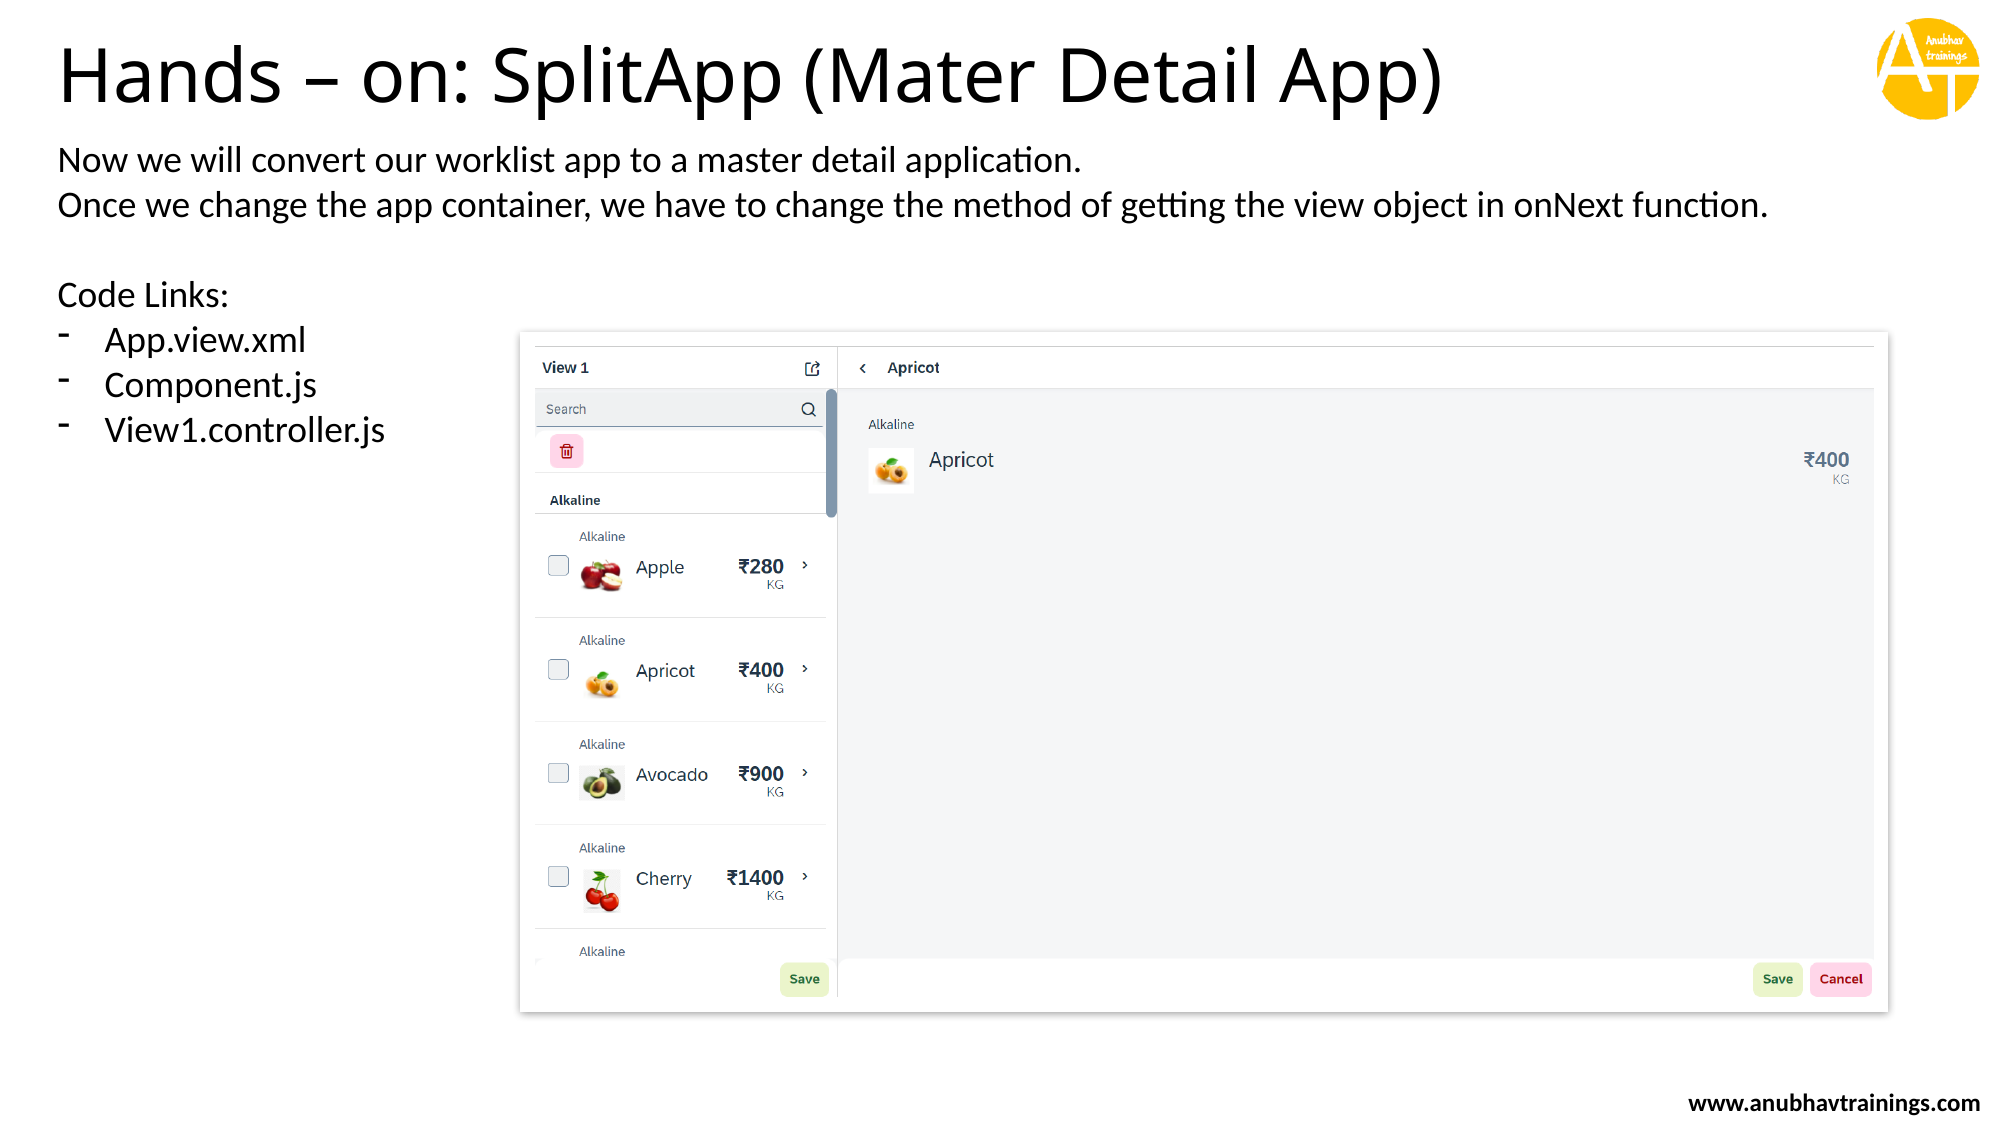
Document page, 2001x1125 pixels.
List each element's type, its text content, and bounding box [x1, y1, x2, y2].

picture [534, 346, 1874, 998]
text_box Now we will convert our worklist app to a master detail application. Once we change the app container, we have to change the method of getting the view object in onNext function. Code Links: App.view.xml Component.js View1.controller.js [42, 127, 1874, 458]
picture [1866, 11, 1985, 128]
footer www.anubhavtrainings.com [1669, 1089, 2000, 1114]
text_box Hands – on: SplitApp (Mater Detail App) [42, 30, 1866, 127]
